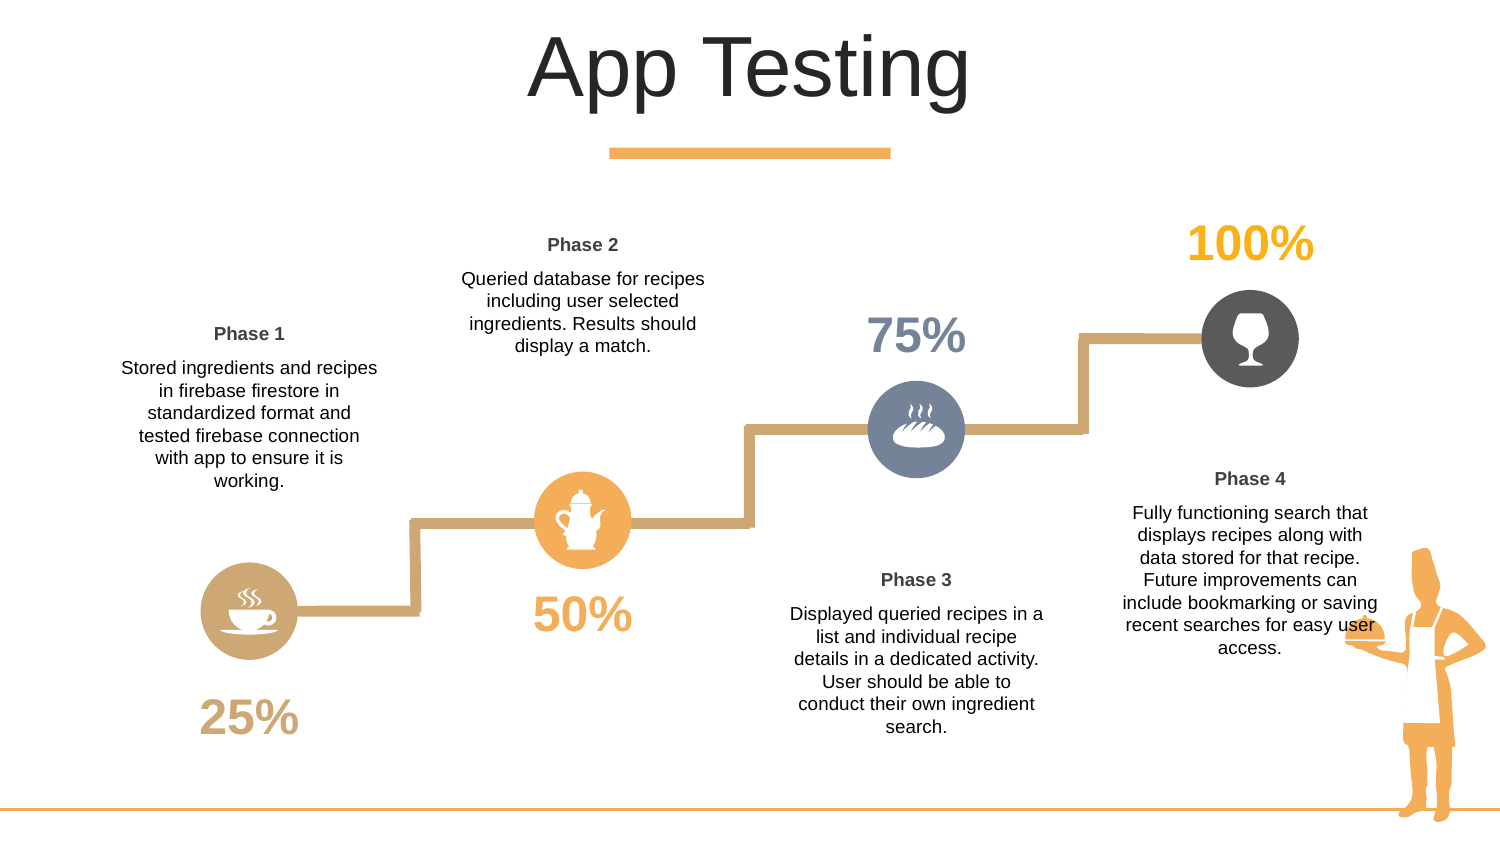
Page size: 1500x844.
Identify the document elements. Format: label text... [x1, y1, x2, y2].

text_box [219, 609, 279, 635]
text_box [1232, 313, 1269, 366]
text_box 25% [179, 679, 320, 752]
text_box 100% [1165, 204, 1336, 277]
text_box [237, 587, 262, 608]
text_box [892, 403, 946, 448]
text_box [1201, 289, 1299, 388]
list App Testing [216, 35, 1284, 103]
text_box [554, 489, 606, 550]
text_box [200, 562, 297, 660]
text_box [297, 338, 1202, 613]
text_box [1109, 460, 1391, 643]
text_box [775, 561, 1058, 745]
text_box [442, 226, 724, 409]
text_box 50% [512, 622, 653, 649]
text_box 75% [846, 296, 987, 337]
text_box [108, 316, 390, 499]
